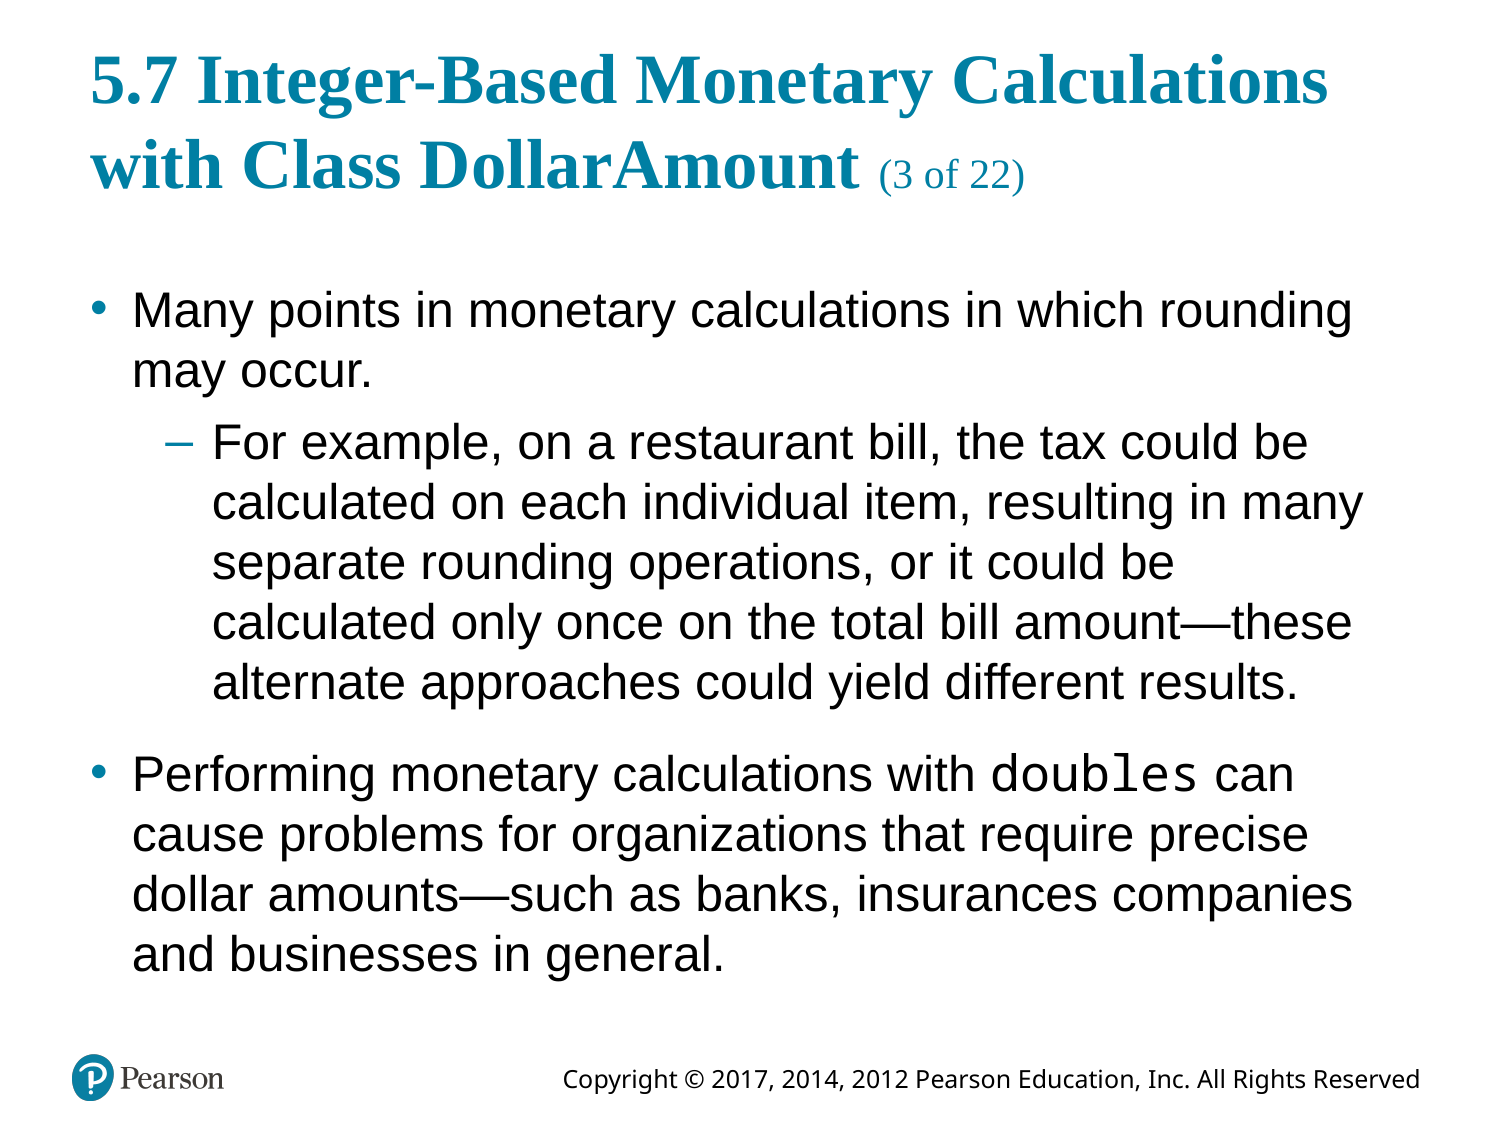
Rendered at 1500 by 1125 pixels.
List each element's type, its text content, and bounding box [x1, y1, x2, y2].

picture [80, 1063, 106, 1088]
picture [72, 1087, 83, 1101]
picture [98, 1054, 224, 1101]
list Many points in monetary calculations in which rounding may occur. For example, on a restaurant bill, the tax could be calculated on each individual item, resulting in many separate rounding operations, or it could be calculated only once on the total bill amount—these alternate approaches could yield different results. Performing monetary calculations with doubles can cause problems for organizations that require precise dollar amounts—such as banks, insurances companies and businesses in general. [75, 262, 1425, 1005]
picture [72, 1054, 88, 1070]
title 5.7 Integer-Based Monetary Calculations with Class DollarAmount (3 of 22) [75, 38, 1425, 218]
